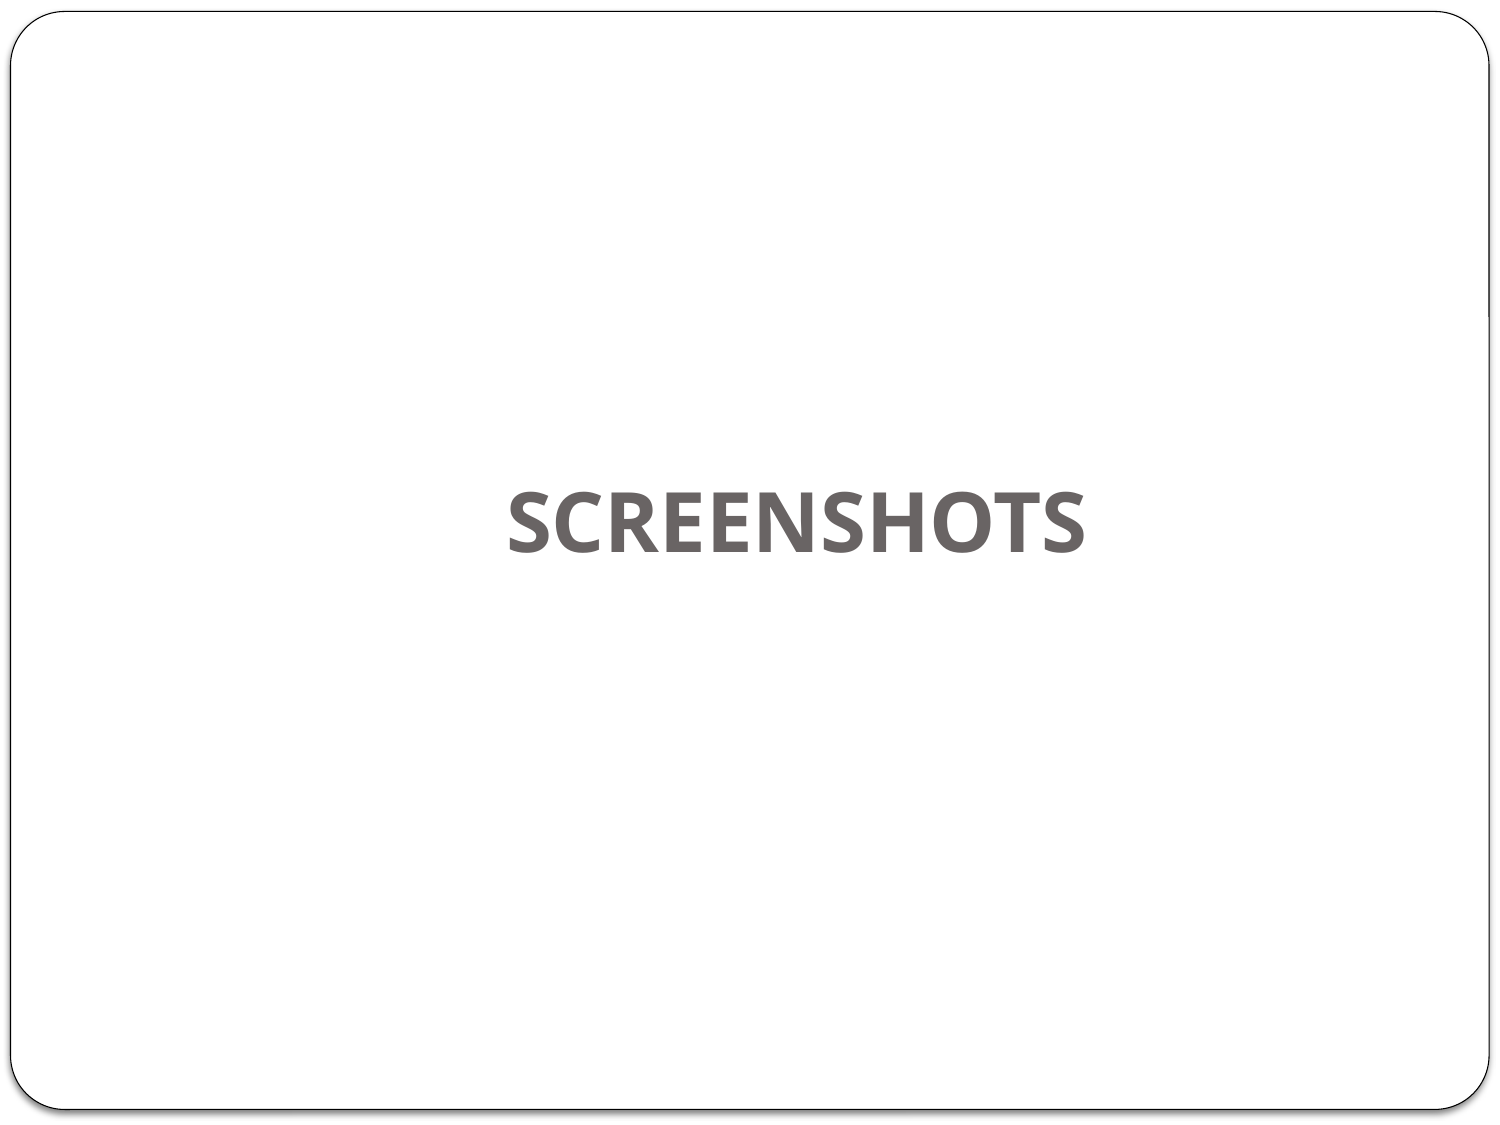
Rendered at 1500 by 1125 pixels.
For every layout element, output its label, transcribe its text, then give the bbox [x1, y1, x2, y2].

title SCREENSHOTS [159, 397, 1435, 585]
